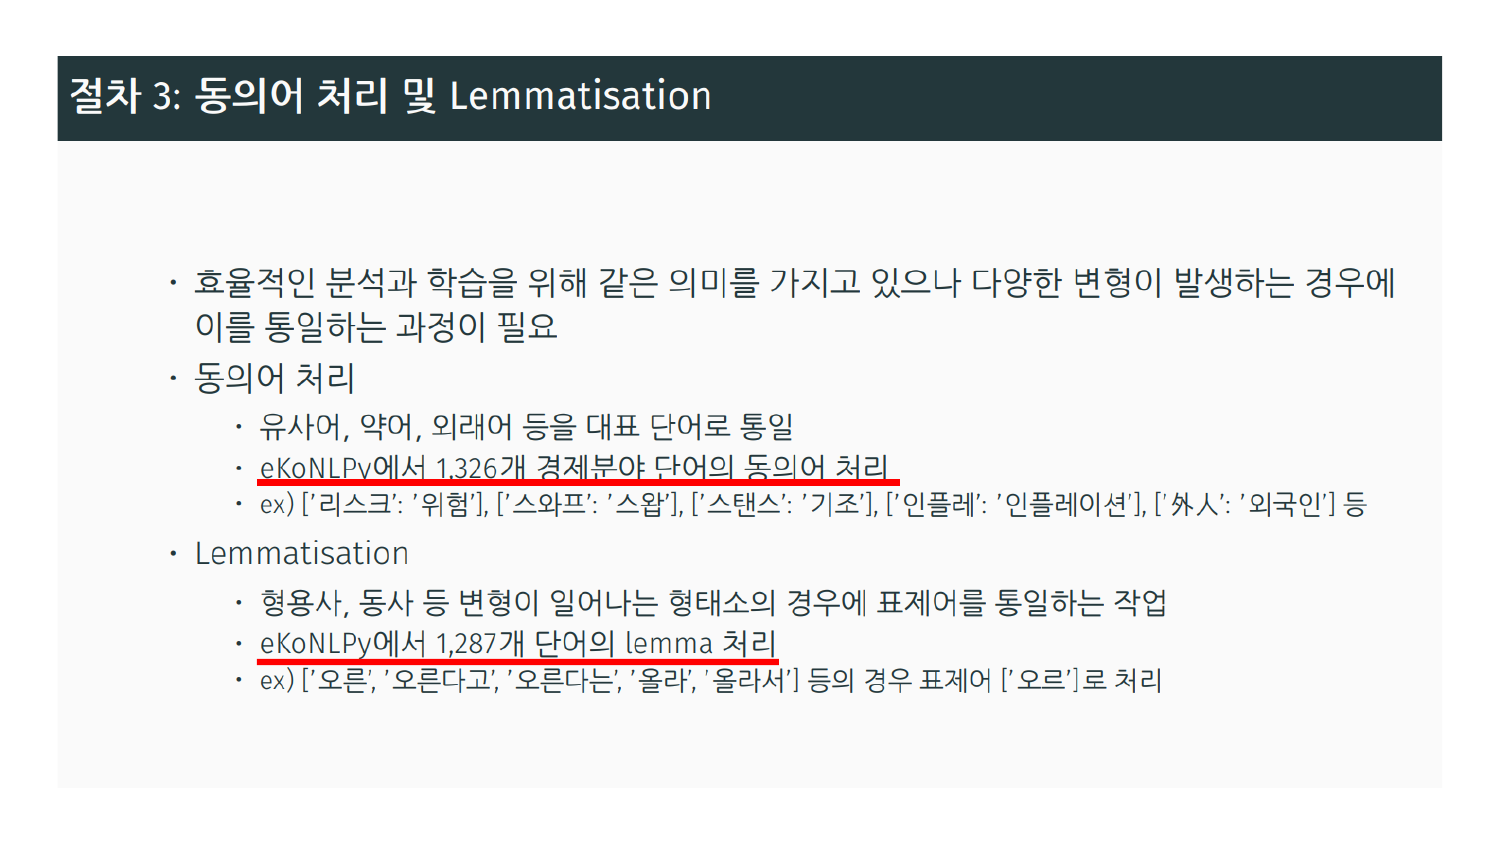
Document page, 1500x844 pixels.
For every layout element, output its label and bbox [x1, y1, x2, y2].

picture [57, 55, 1443, 788]
